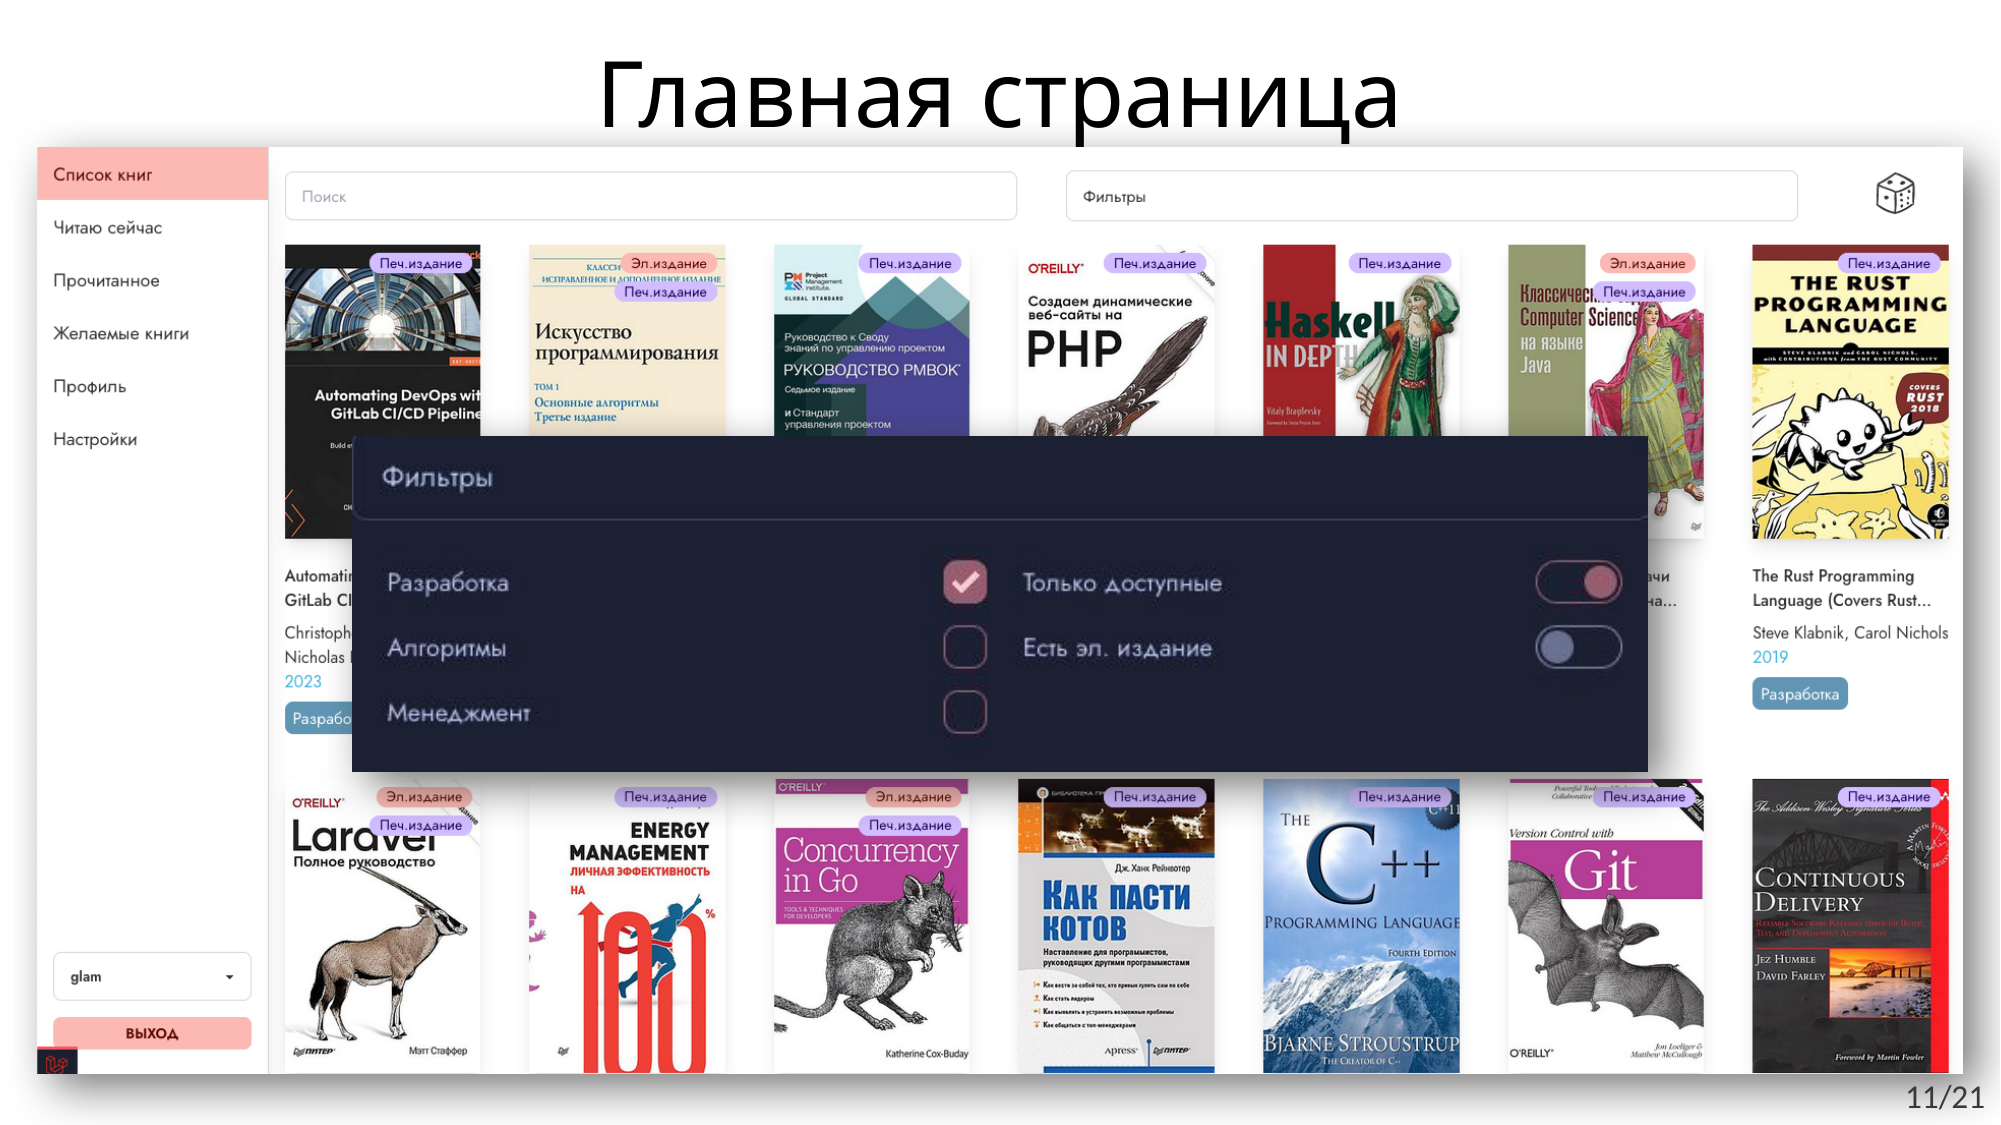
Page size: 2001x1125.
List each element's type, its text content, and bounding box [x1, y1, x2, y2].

text_box Главная страница [301, 20, 1699, 128]
slide_number 11/21 [1550, 1065, 2000, 1125]
picture [37, 147, 1963, 1074]
